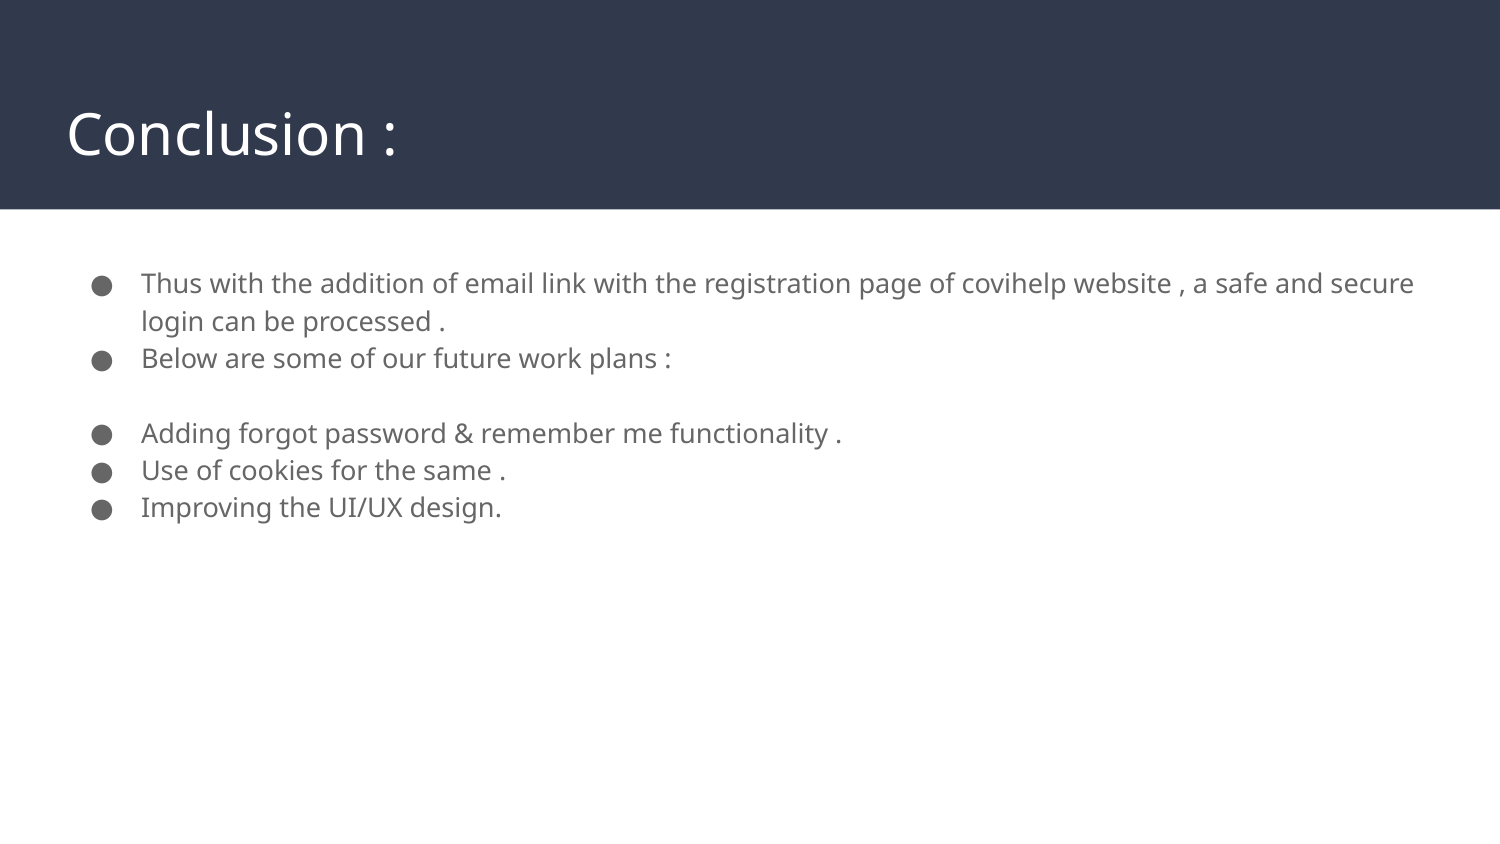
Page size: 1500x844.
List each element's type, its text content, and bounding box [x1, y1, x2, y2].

title Conclusion : [51, 82, 1449, 185]
list Thus with the addition of email link with the registration page of covihelp website , a safe and secure login can be processed . Below are some of our future work plans : Adding forgot password & remember me functionality . Use of cookies for the same . Improving the UI/UX design. [51, 246, 1473, 752]
